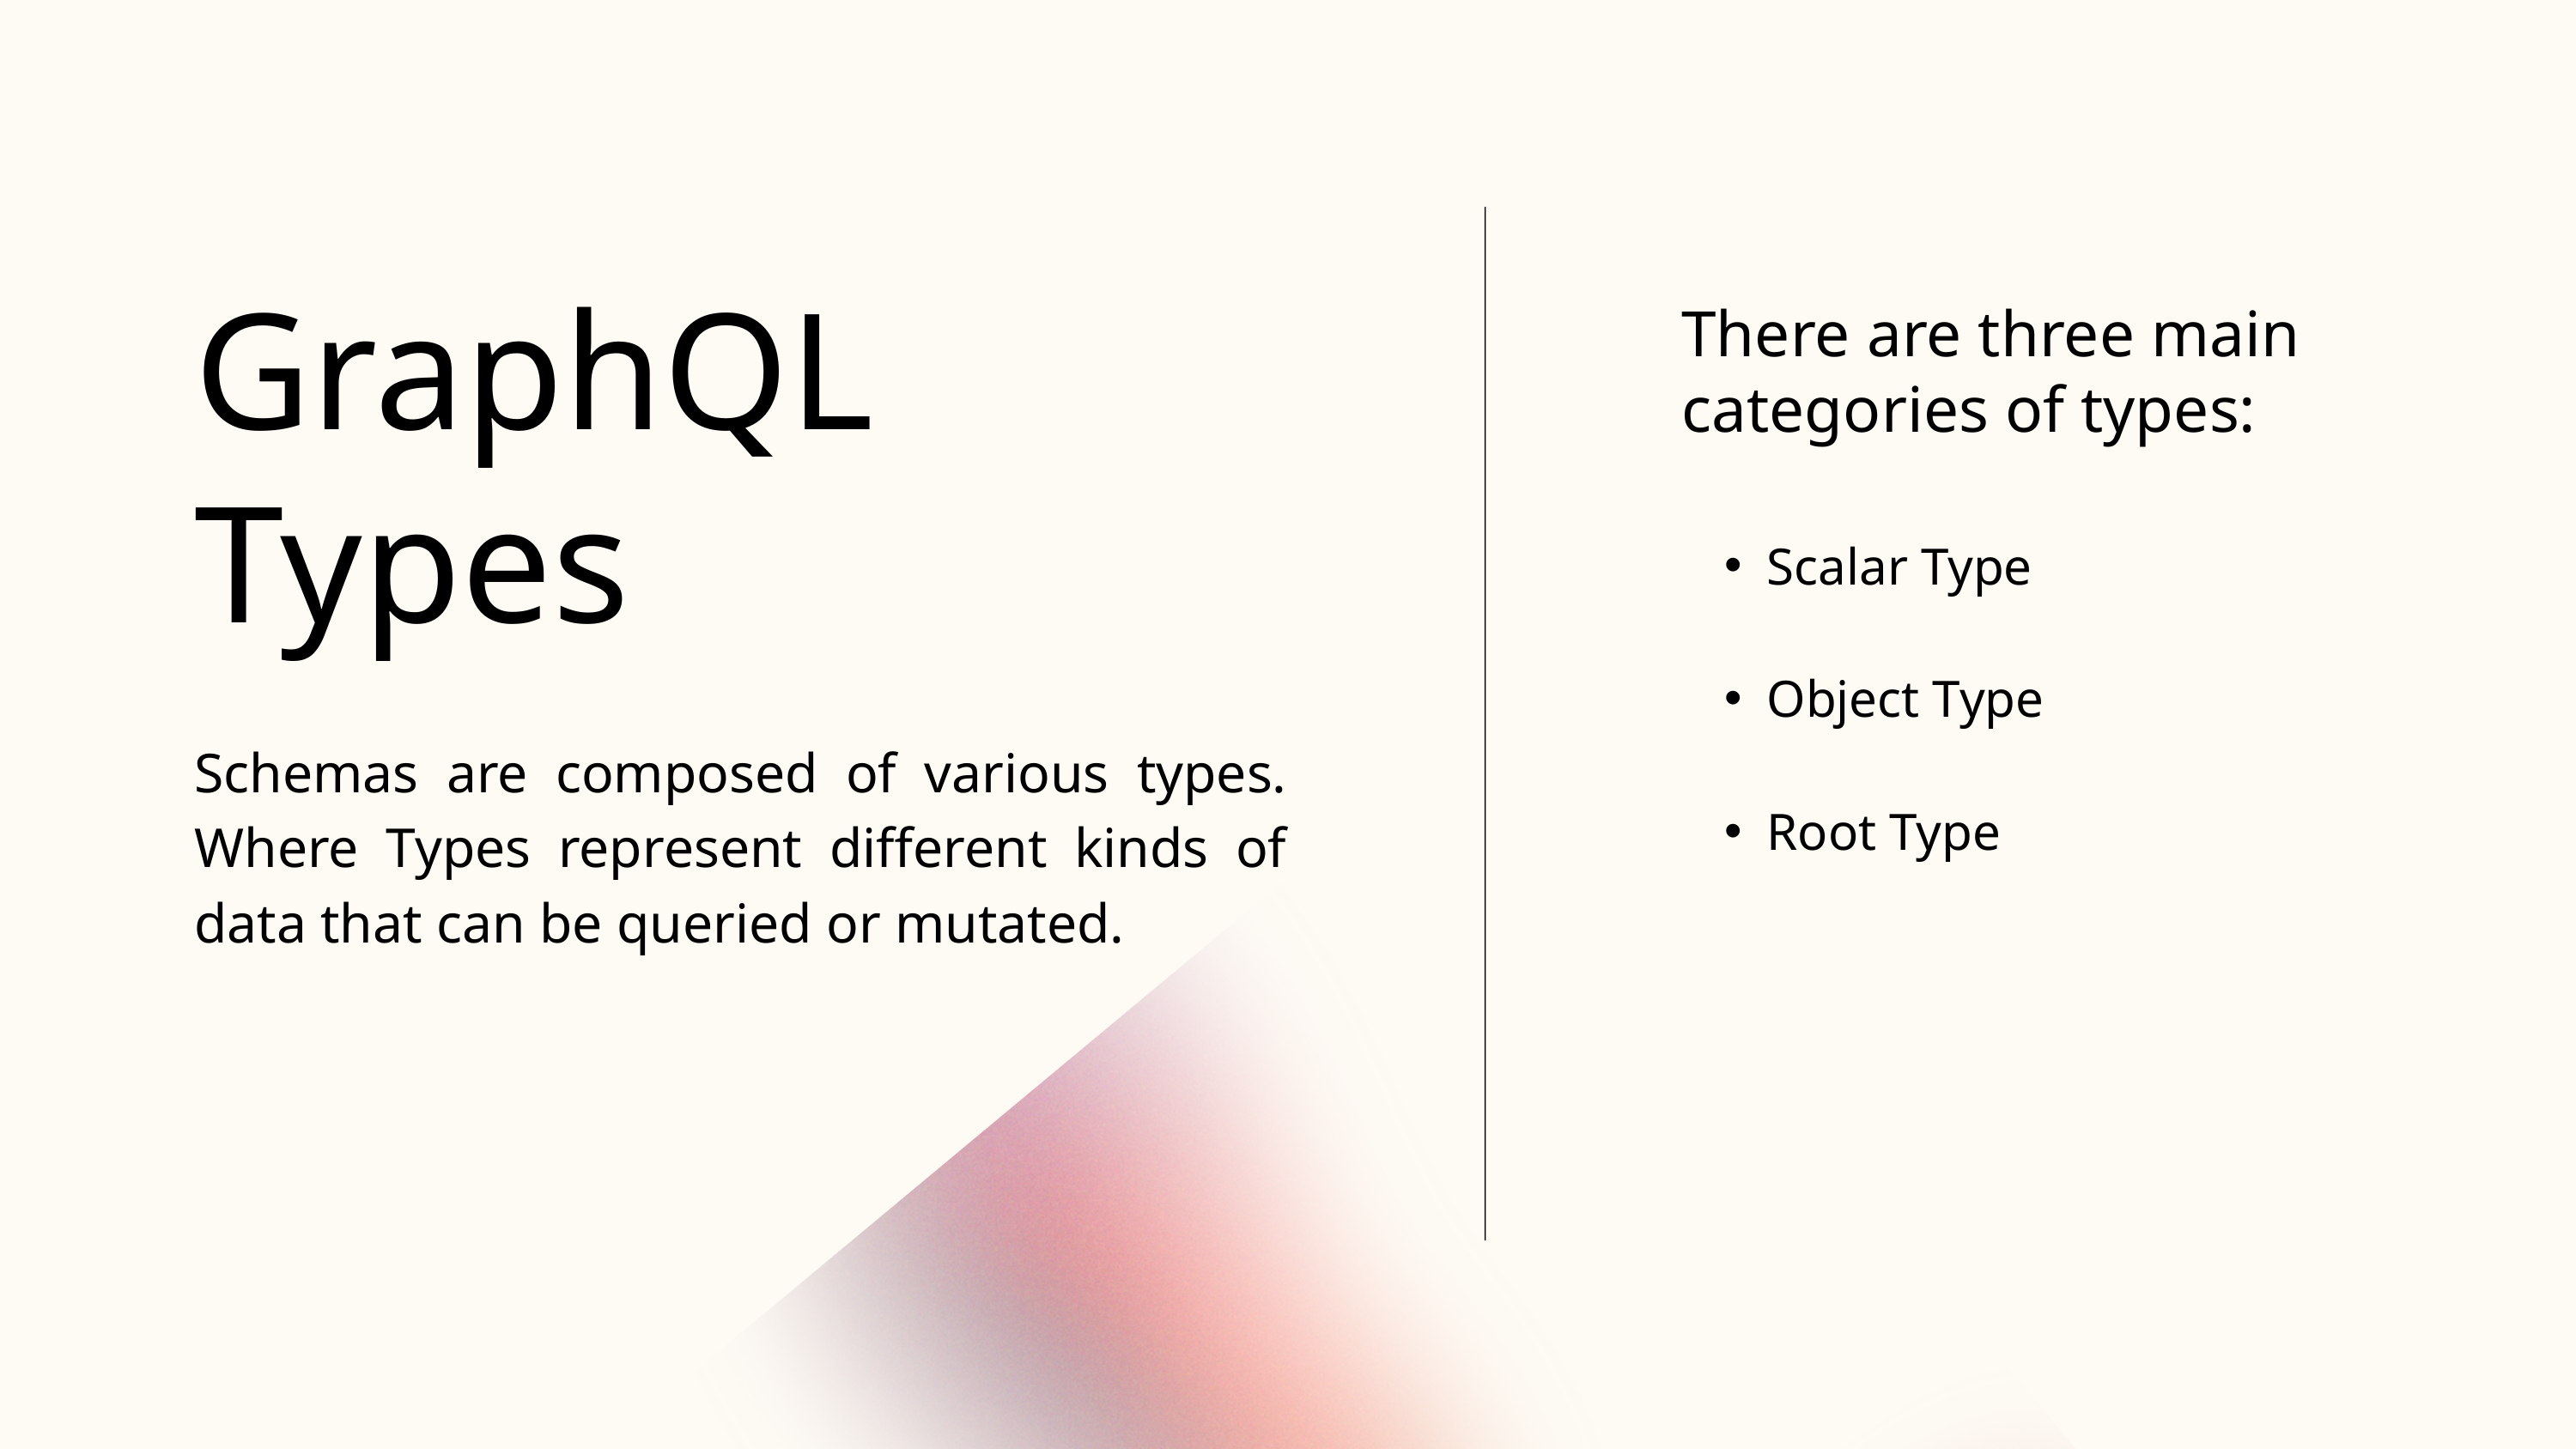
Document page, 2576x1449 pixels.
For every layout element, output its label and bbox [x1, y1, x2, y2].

text_box [1681, 294, 2329, 854]
text_box [194, 270, 1289, 950]
text_box [601, 724, 2076, 1449]
